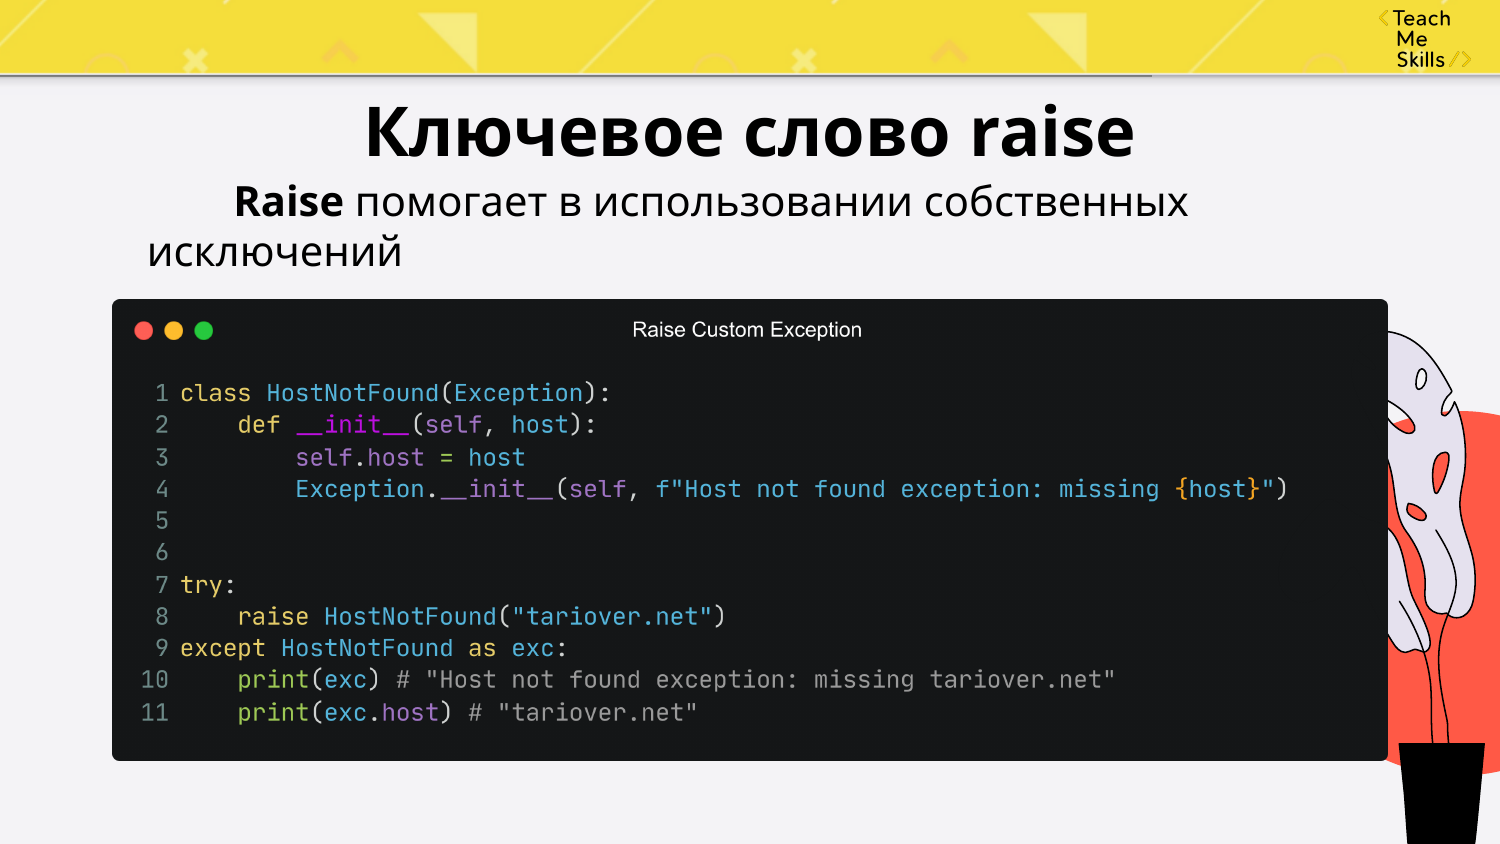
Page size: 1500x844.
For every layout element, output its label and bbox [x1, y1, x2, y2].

text_box [1277, 331, 1485, 844]
picture [0, 0, 1500, 844]
